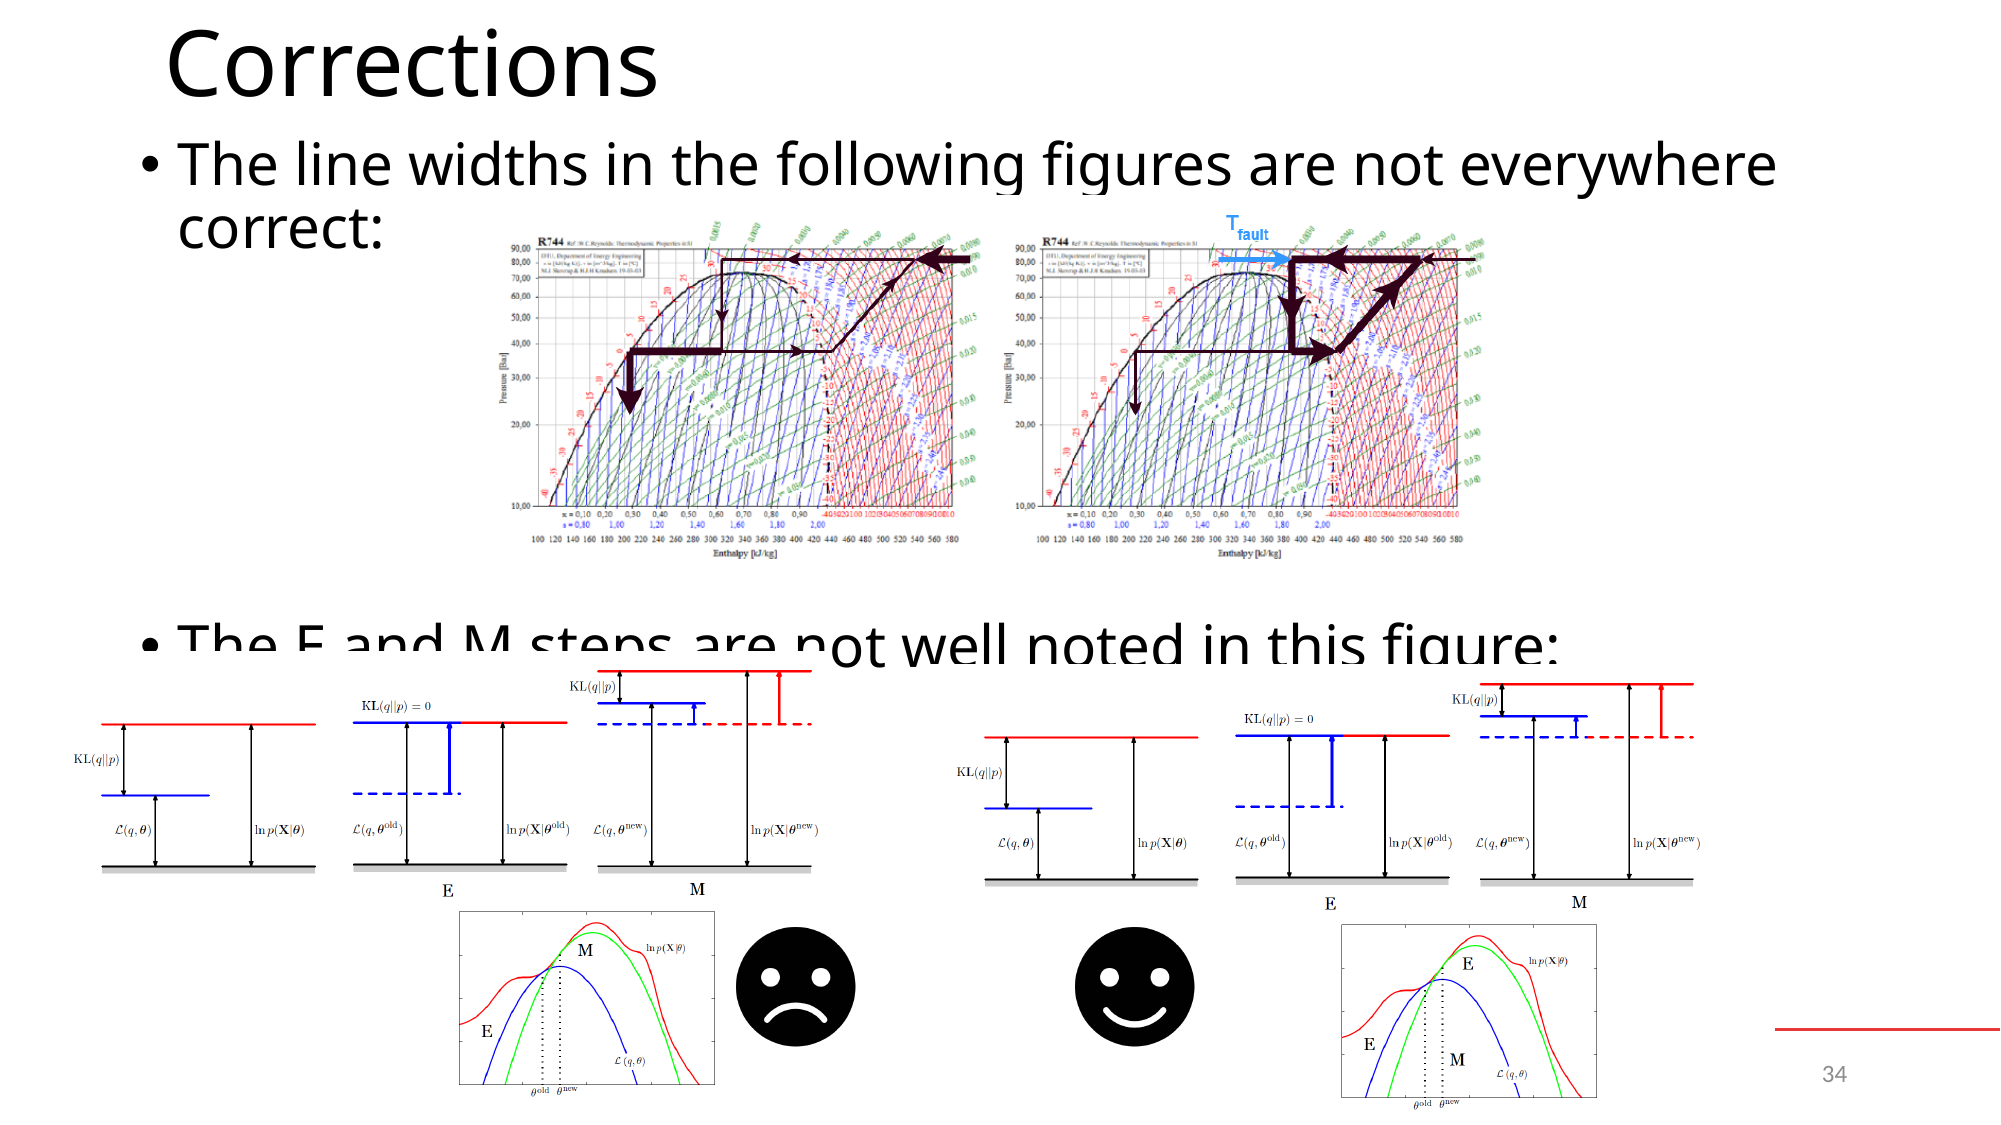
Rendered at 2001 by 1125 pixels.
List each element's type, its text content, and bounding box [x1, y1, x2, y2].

title Corrections [149, 0, 1875, 176]
picture [929, 664, 1709, 1116]
list The line widths in the following figures are not everywhere correct: The E and M steps are not well noted in this figure: [125, 127, 1851, 1103]
picture [46, 651, 871, 1103]
picture [482, 195, 1493, 563]
slide_number 34 [1709, 1042, 1863, 1103]
